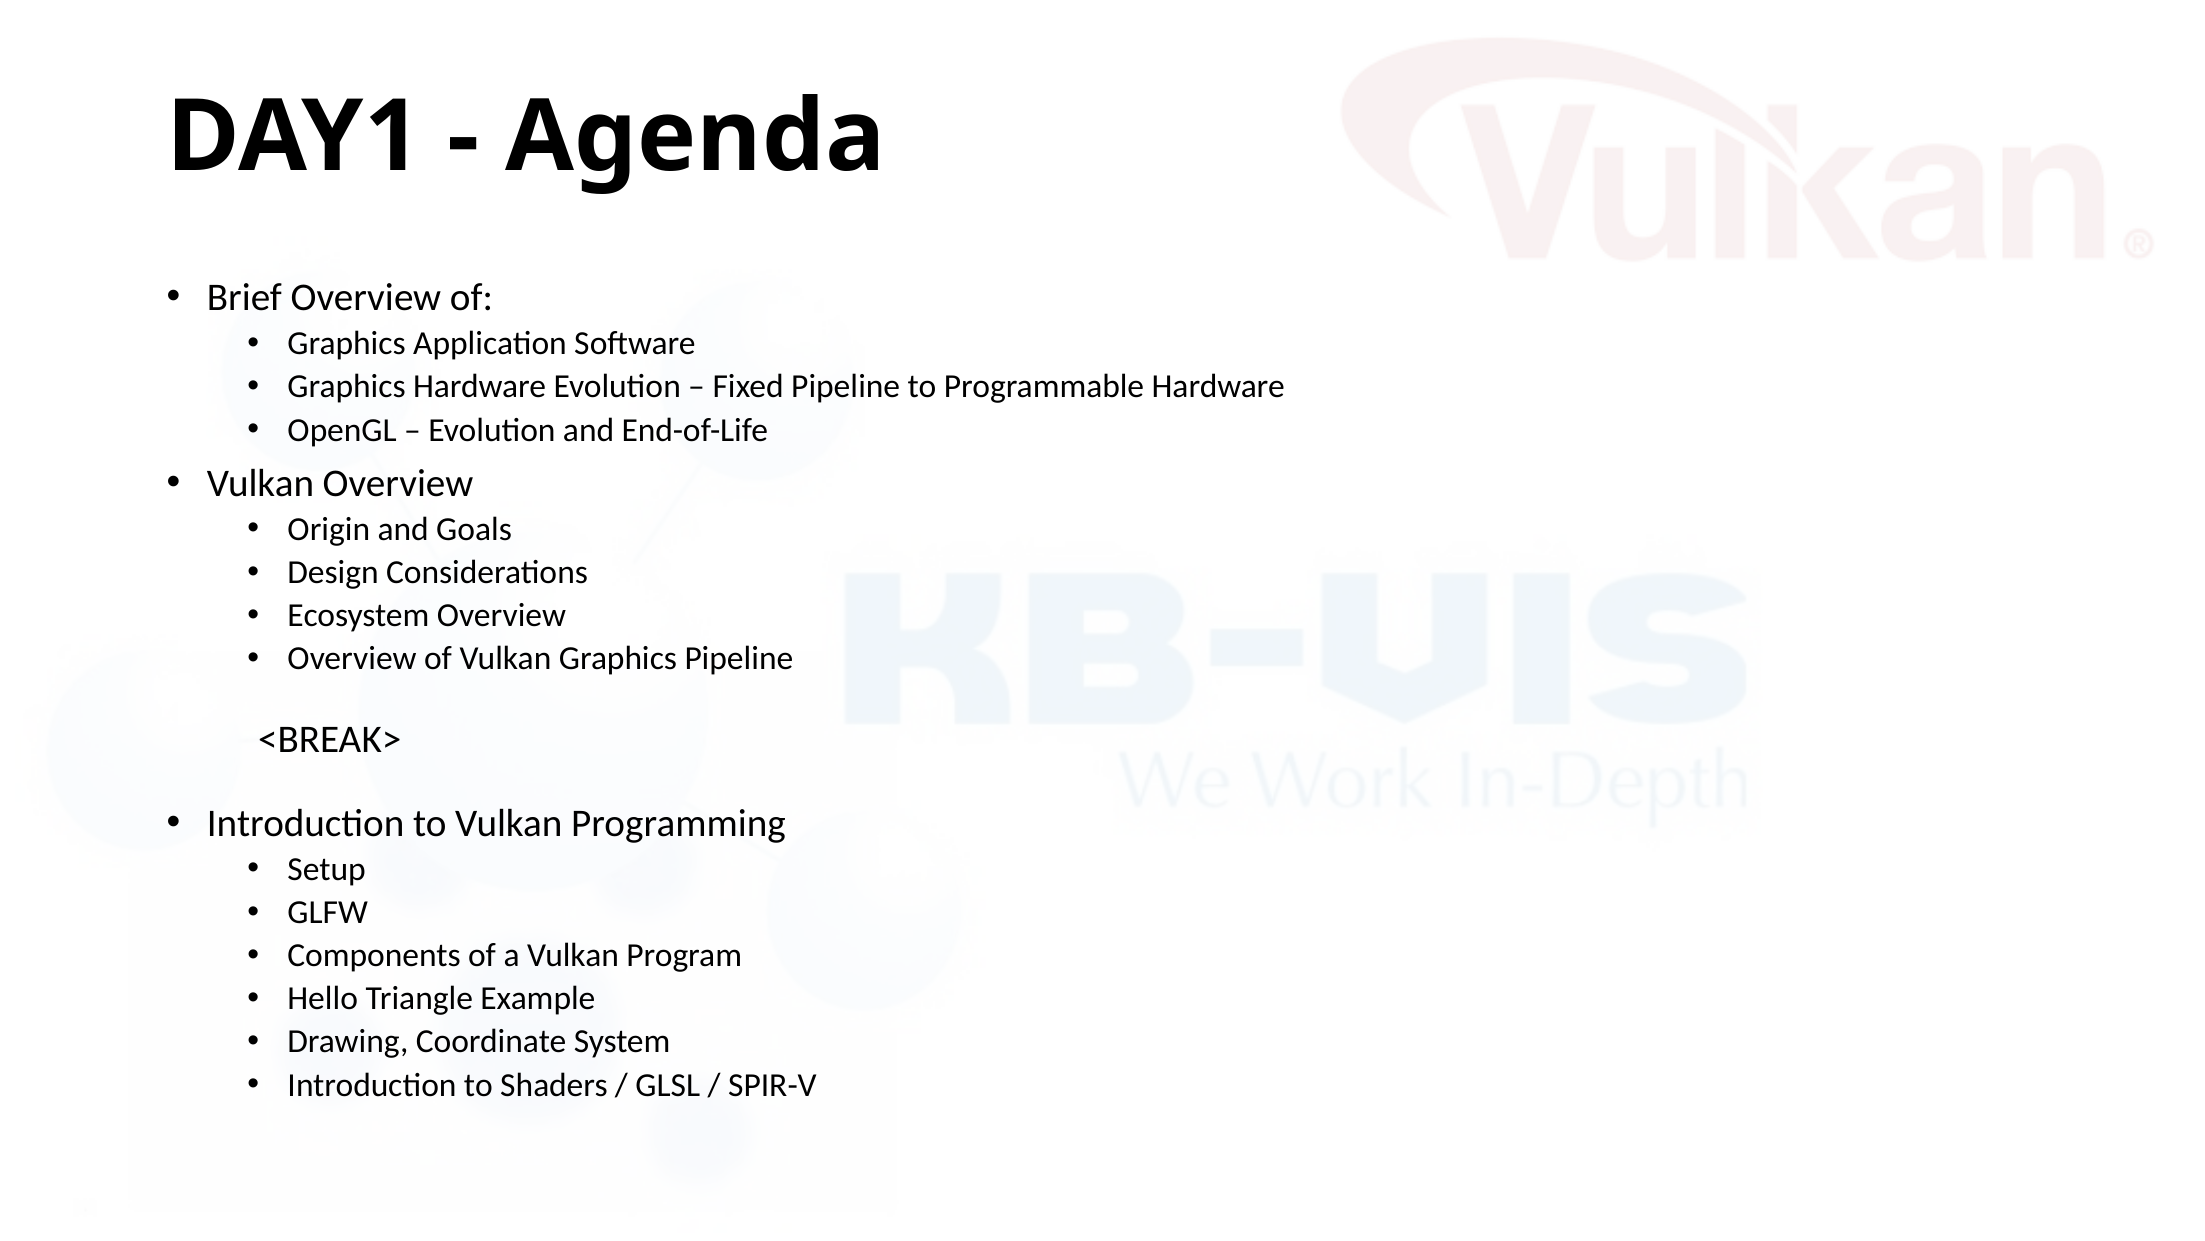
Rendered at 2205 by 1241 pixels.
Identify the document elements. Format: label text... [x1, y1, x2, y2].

title DAY1 - Agenda [151, 66, 2054, 210]
list Brief Overview of: Graphics Application Software Graphics Hardware Evolution – Fixed Pipeline to Programmable Hardware OpenGL – Evolution and End-of-Life Vulkan Overview Origin and Goals Design Considerations Ecosystem Overview Overview of Vulkan Graphics Pipeline <BREAK> Introduction to Vulkan Programming Setup GLFW Components of a Vulkan Program Hello Triangle Example Drawing, Coordinate System Introduction to Shaders / GLSL / SPIR-V [151, 269, 2054, 1117]
